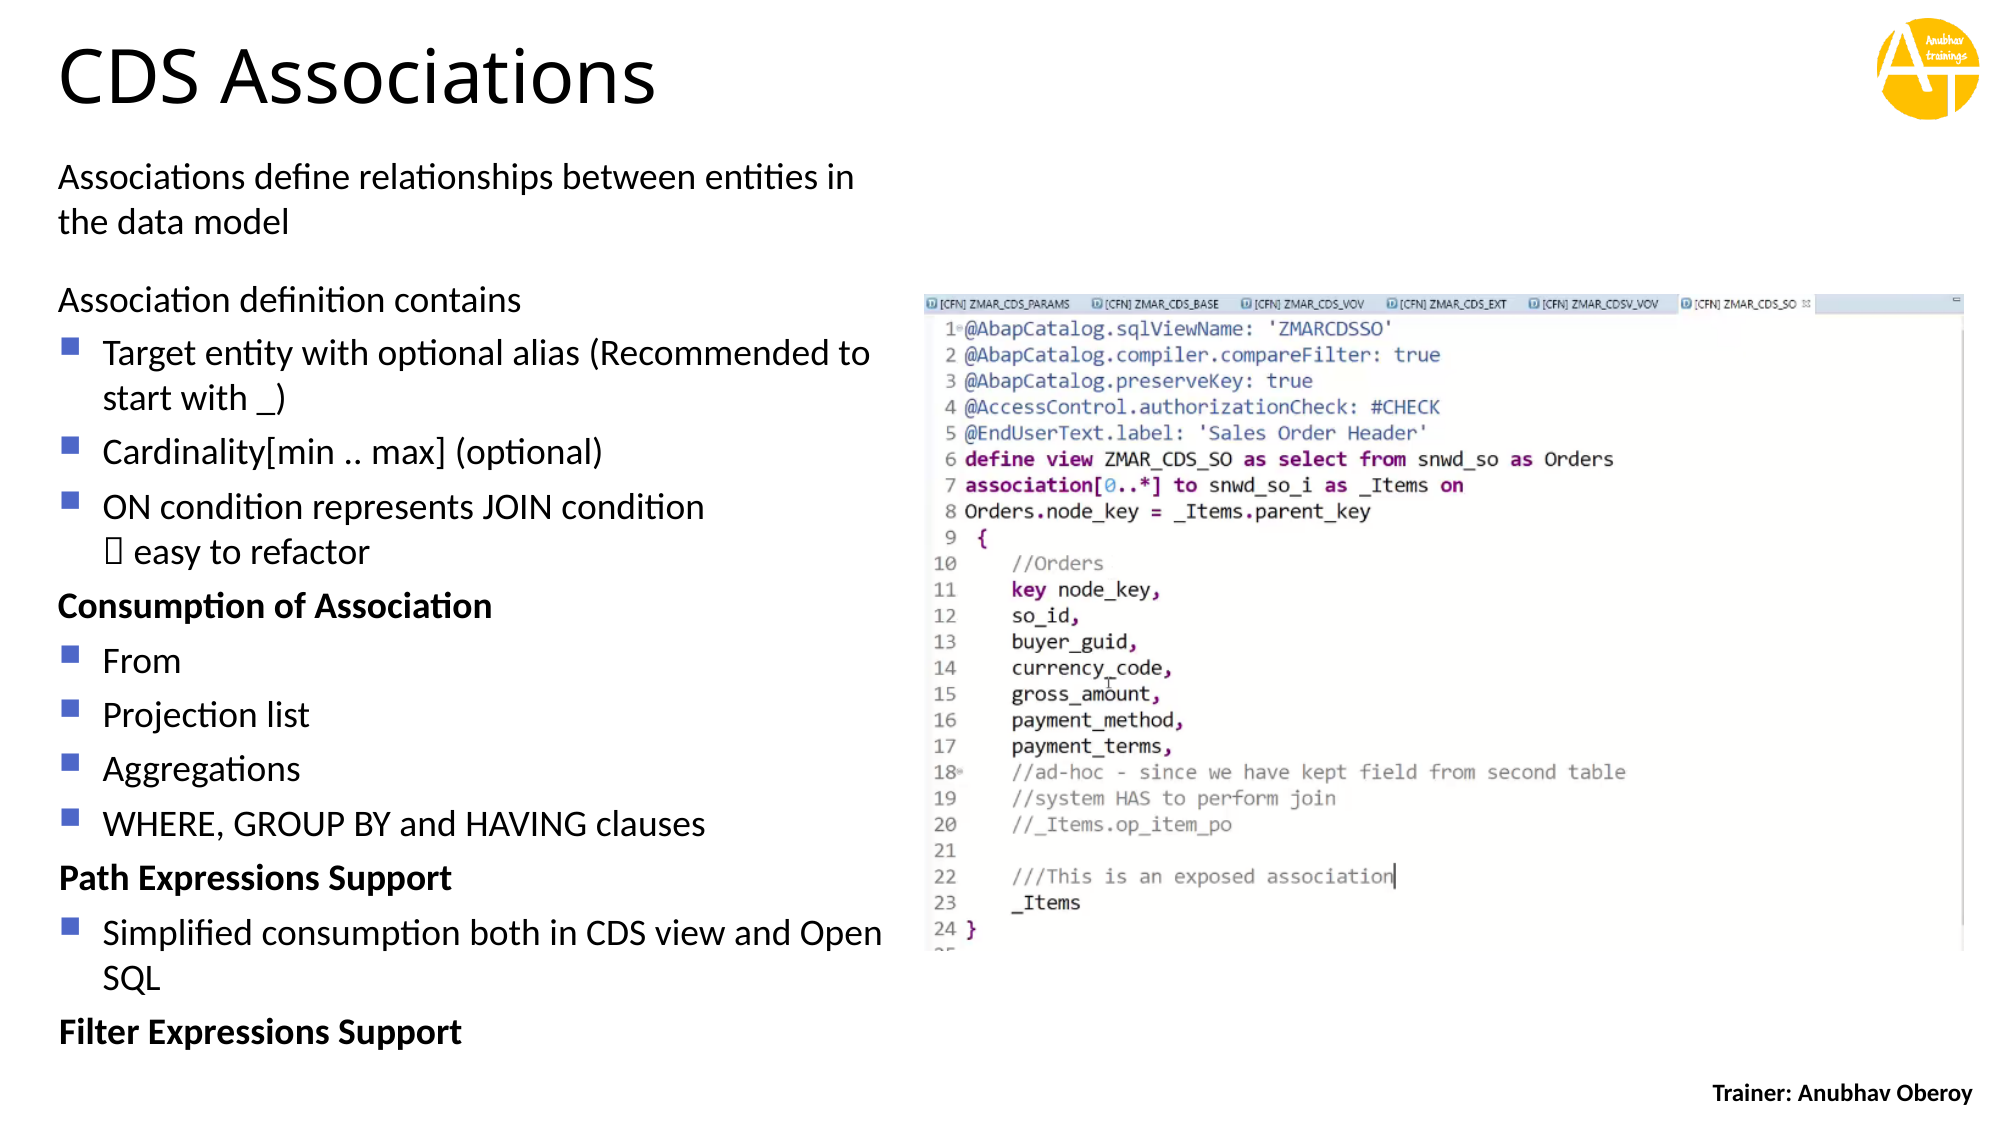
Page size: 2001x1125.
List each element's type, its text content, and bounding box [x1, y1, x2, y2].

footer Trainer: Anubhav Oberoy [1660, 1074, 2000, 1108]
picture [1866, 11, 1985, 128]
text_box Associations define relationships between entities in the data model Association definition contains Target entity with optional alias (Recommended to start with _) Cardinality[min .. max] (optional) ON condition represents JOIN condition  easy to refactor Consumption of Association From Projection list Aggregations WHERE, GROUP BY and HAVING clauses Path Expressions Support Simplified consumption both in CDS view and Open SQL Filter Expressions Support [42, 127, 925, 1108]
picture [924, 294, 1964, 951]
text_box CDS Associations [42, 30, 1896, 148]
